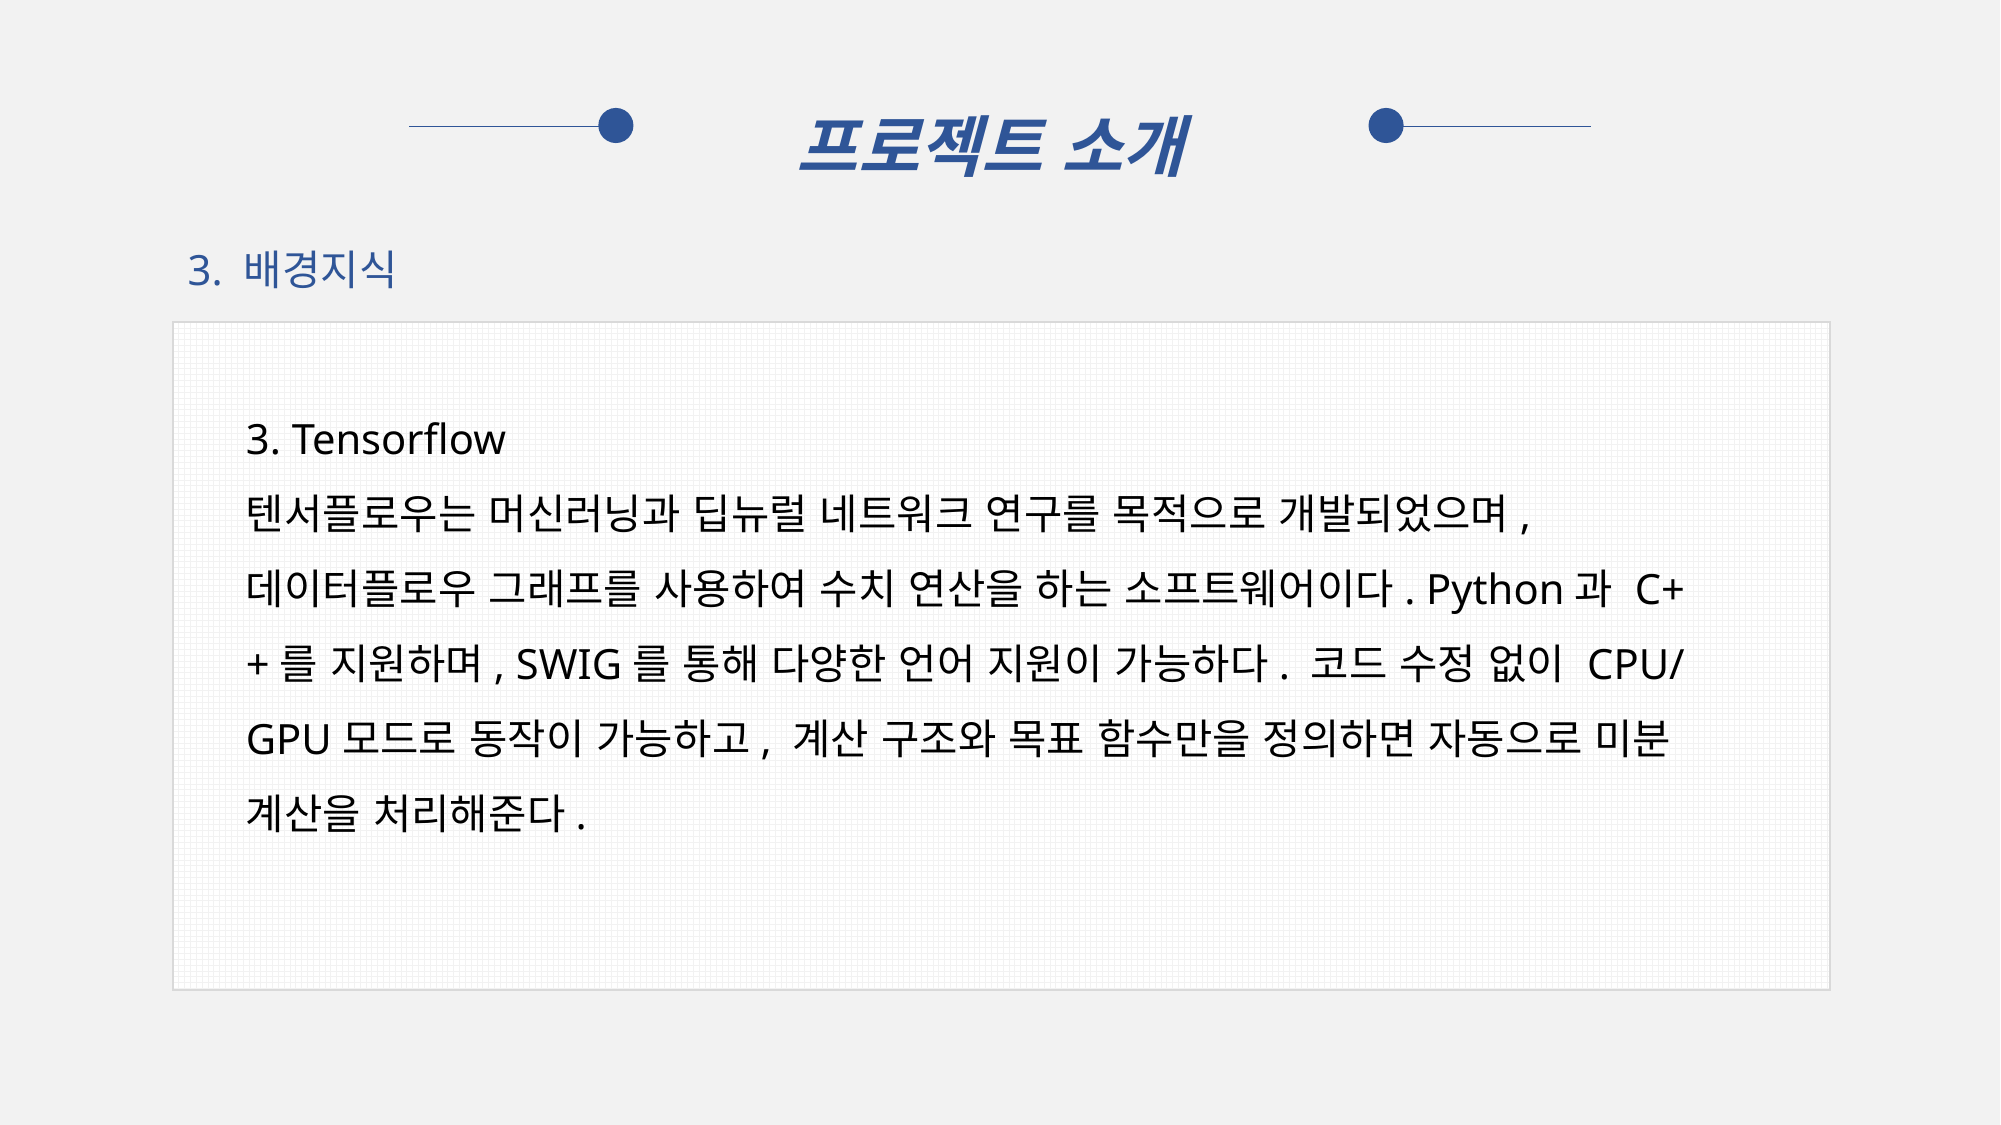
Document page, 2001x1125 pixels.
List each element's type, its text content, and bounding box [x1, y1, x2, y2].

text_box 프로젝트 소개 [599, 127, 1401, 192]
text_box [172, 321, 1831, 991]
text_box 프로젝트 소개 [599, 56, 1401, 126]
text_box 3. 배경지식 [172, 210, 1718, 301]
text_box [598, 127, 634, 144]
text_box 3. Tensorflow 텐서플로우는 머신러닝과 딥뉴럴 네트워크 연구를 목적으로 개발되었으며, 데이터플로우 그래프를 사용하여 수치 연산을 하는 소프트웨어이다. Python과 C++를 지원하며, SWIG를 통해 다양한 언어 지원이 가능하다. 코드 수정 없이 CPU/GPU모드로 동작이 가능하고, 계산 구조와 목표 함수만을 정의하면 자동으로 미분 계산을 처리해준다. [231, 380, 1769, 920]
text_box [598, 107, 634, 126]
text_box [1368, 107, 1404, 126]
text_box [1368, 127, 1404, 144]
